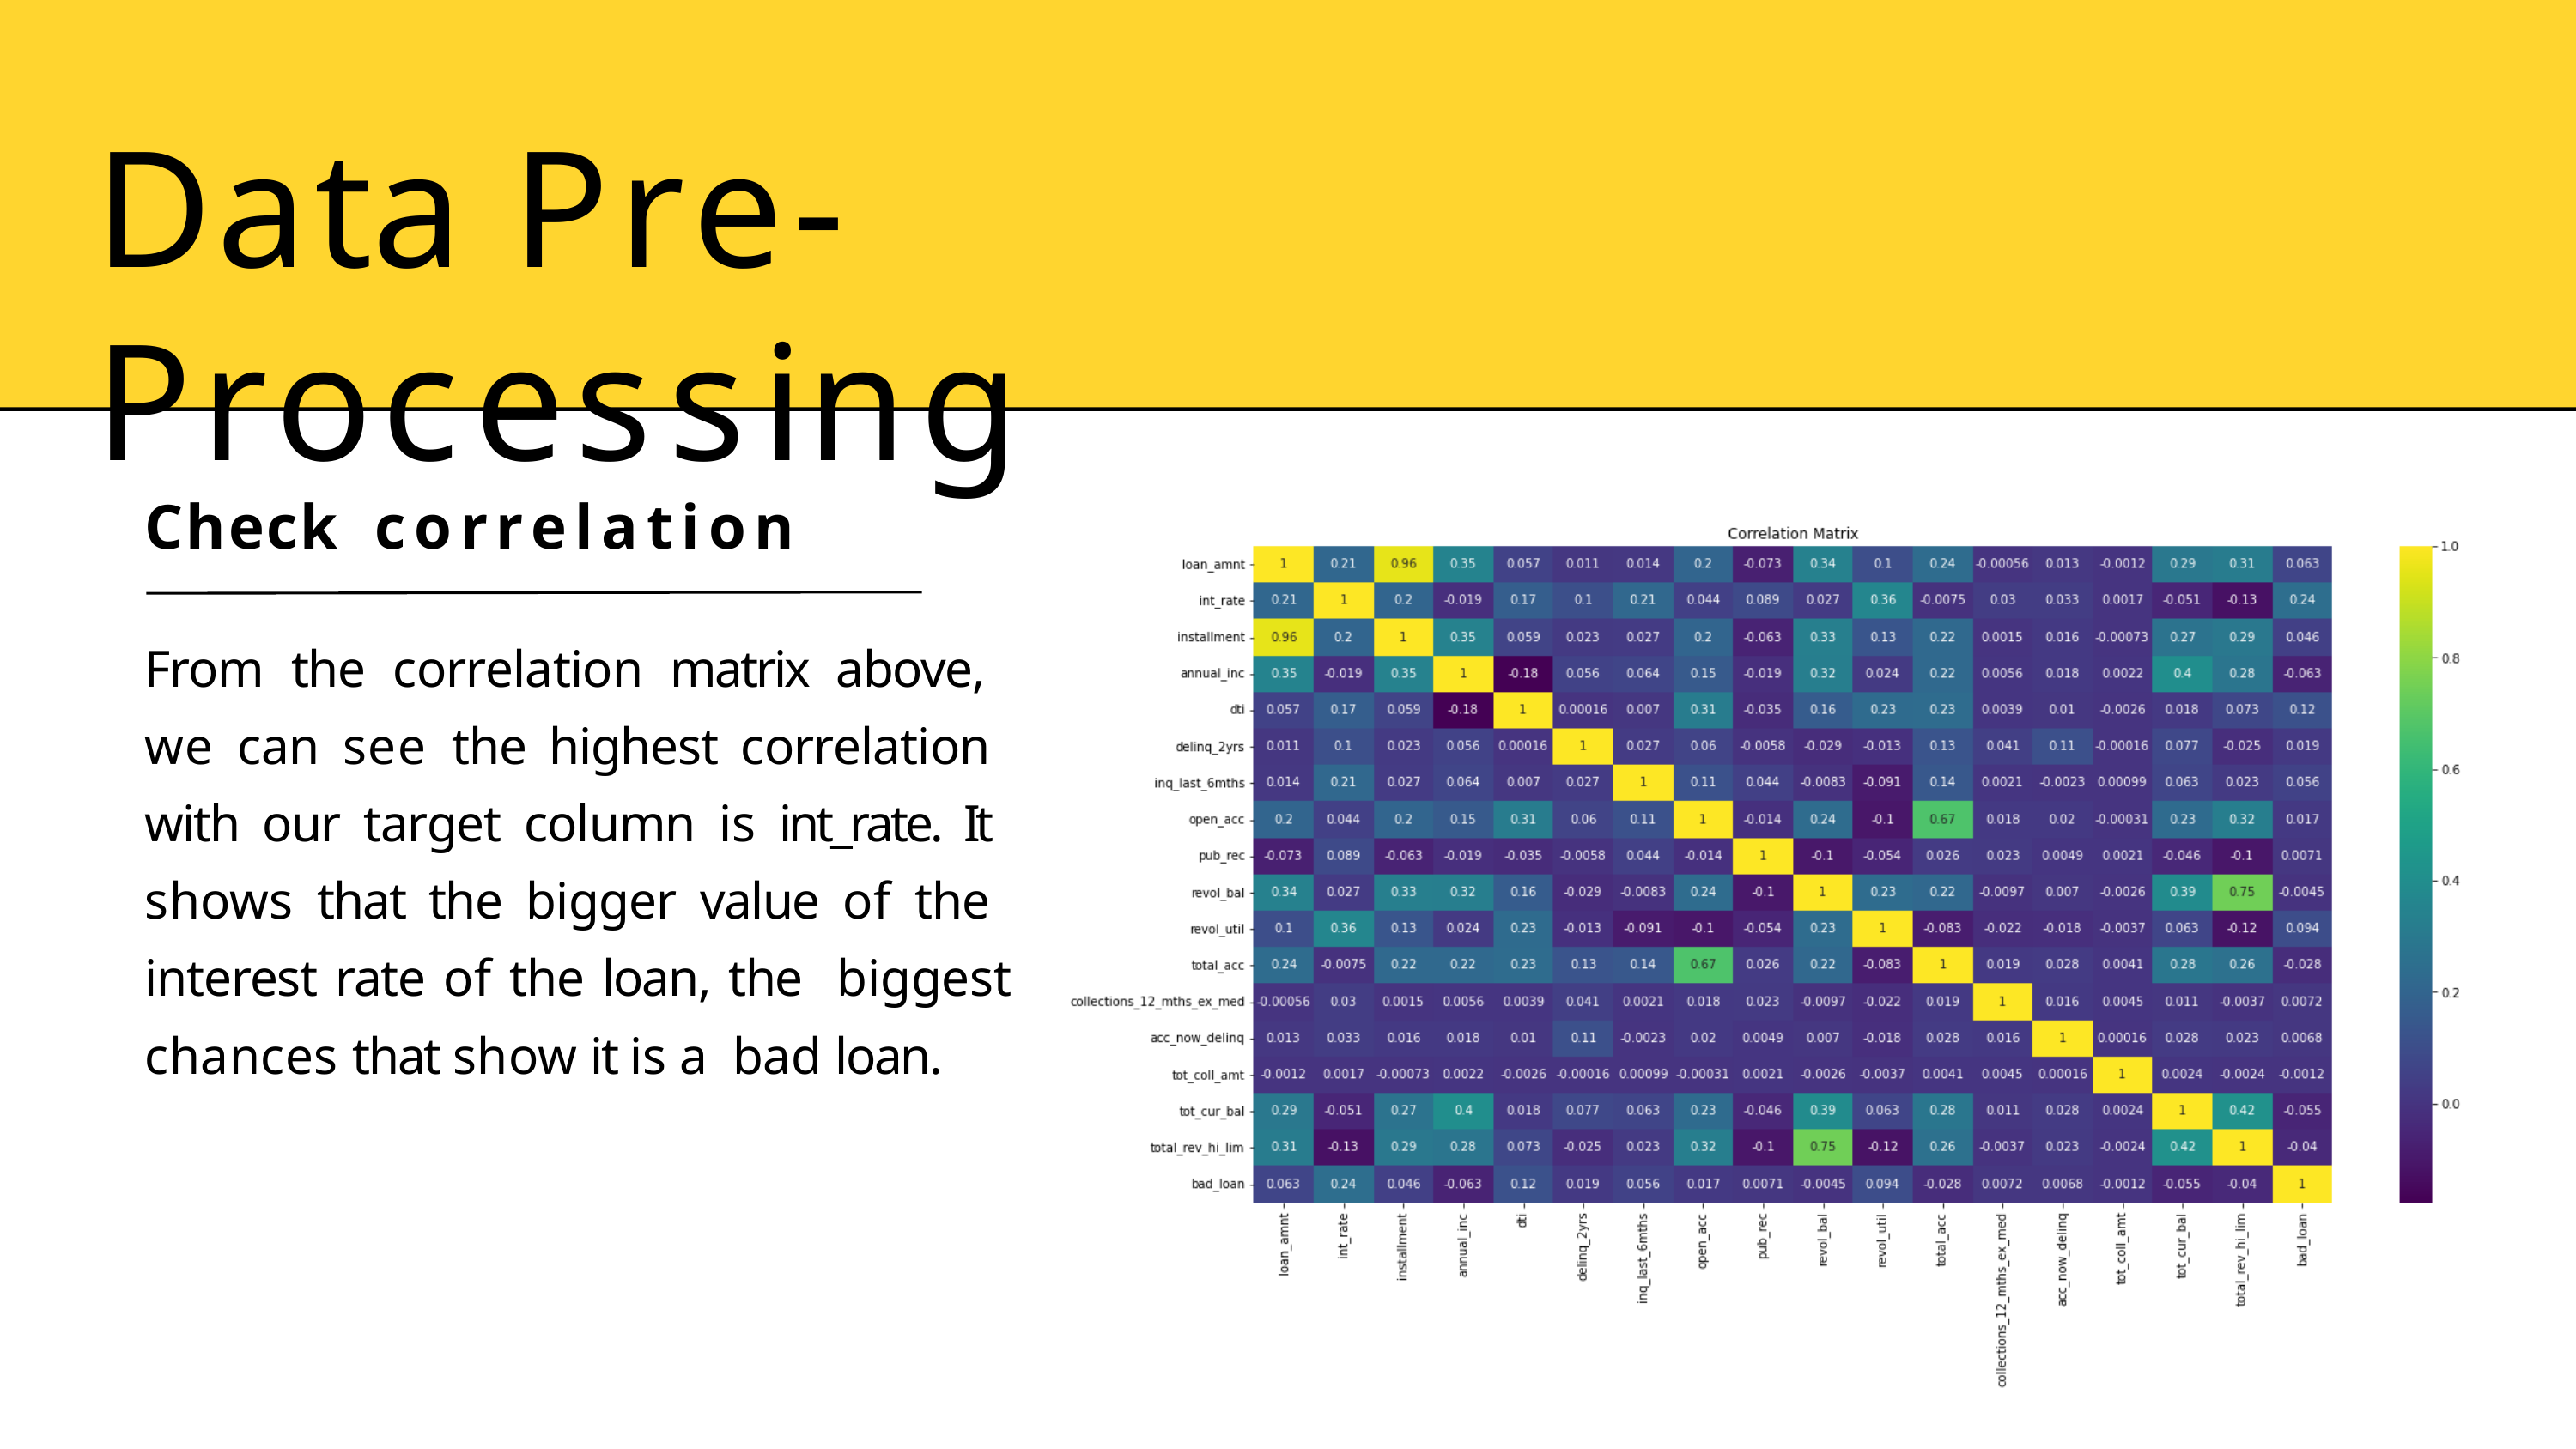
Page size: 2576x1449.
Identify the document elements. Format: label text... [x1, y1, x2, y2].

title Data Pre-Processing [93, 105, 1678, 494]
text_box Check correlation From the correlation matrix above, we can see the highest correlation with our target column is int_rate. It shows that the bigger value of the interest rate of the loan, the biggest chances that show it is a bad loan. [143, 494, 1013, 1084]
picture [1061, 518, 2469, 1395]
